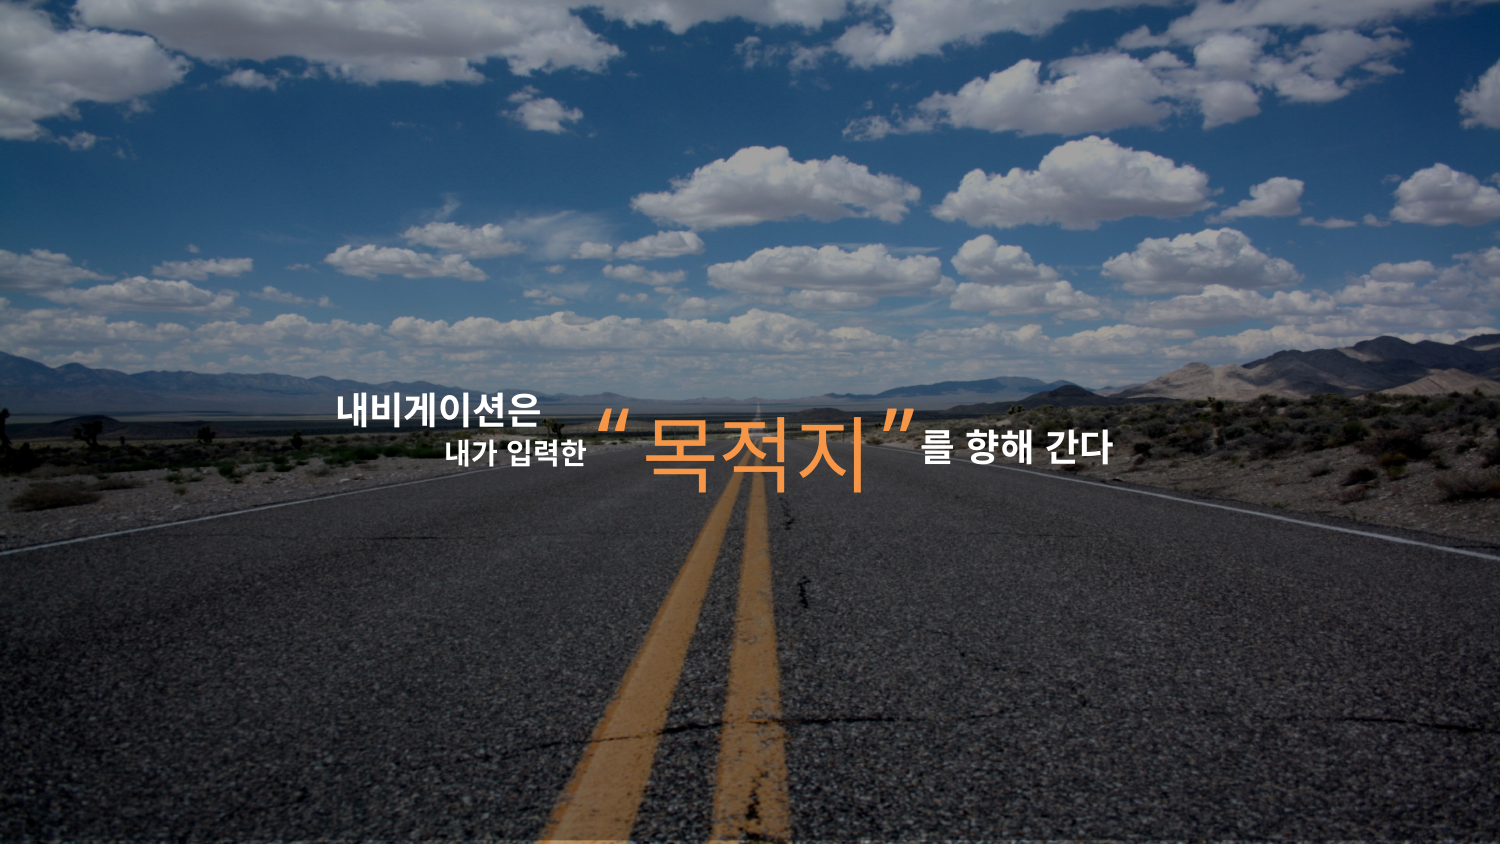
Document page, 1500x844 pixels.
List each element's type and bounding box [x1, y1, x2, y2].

picture [0, 0, 1500, 844]
text_box [559, 374, 955, 511]
